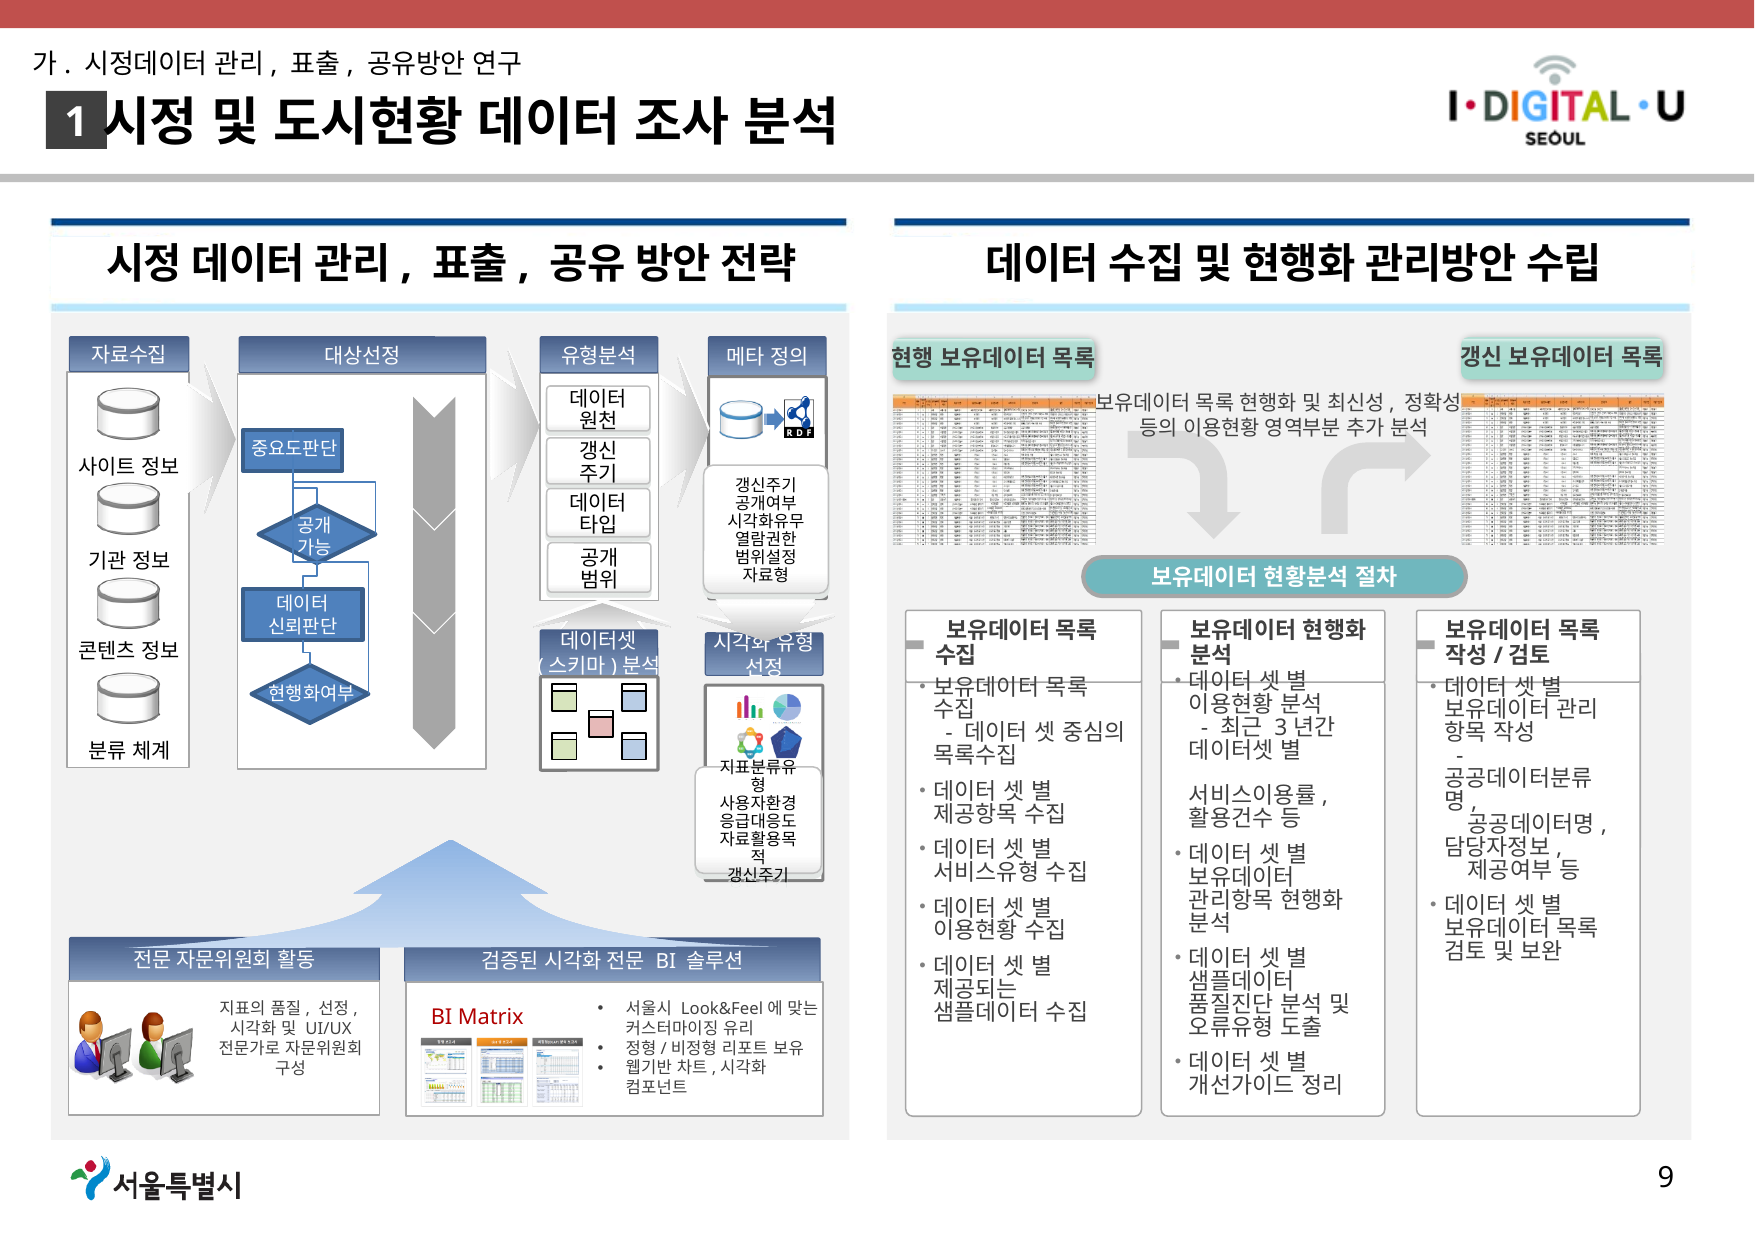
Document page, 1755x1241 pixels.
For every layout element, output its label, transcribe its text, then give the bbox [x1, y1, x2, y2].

text_box 시정 및 도시현황 데이터 조사 분석 [83, 80, 854, 158]
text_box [64, 336, 837, 1117]
text_box 시정 데이터 관리, 표출, 공유 방안 전략 [58, 229, 845, 295]
picture [1365, 29, 1755, 173]
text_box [892, 336, 1665, 1117]
text_box 데이터 수집 및 현행화 관리방안 수립 [901, 229, 1687, 295]
text_box 1 [44, 89, 83, 151]
text_box 가. 시정데이터 관리, 표출, 공유방안 연구 [18, 38, 537, 87]
picture [61, 1151, 251, 1205]
picture [19, 183, 1755, 313]
